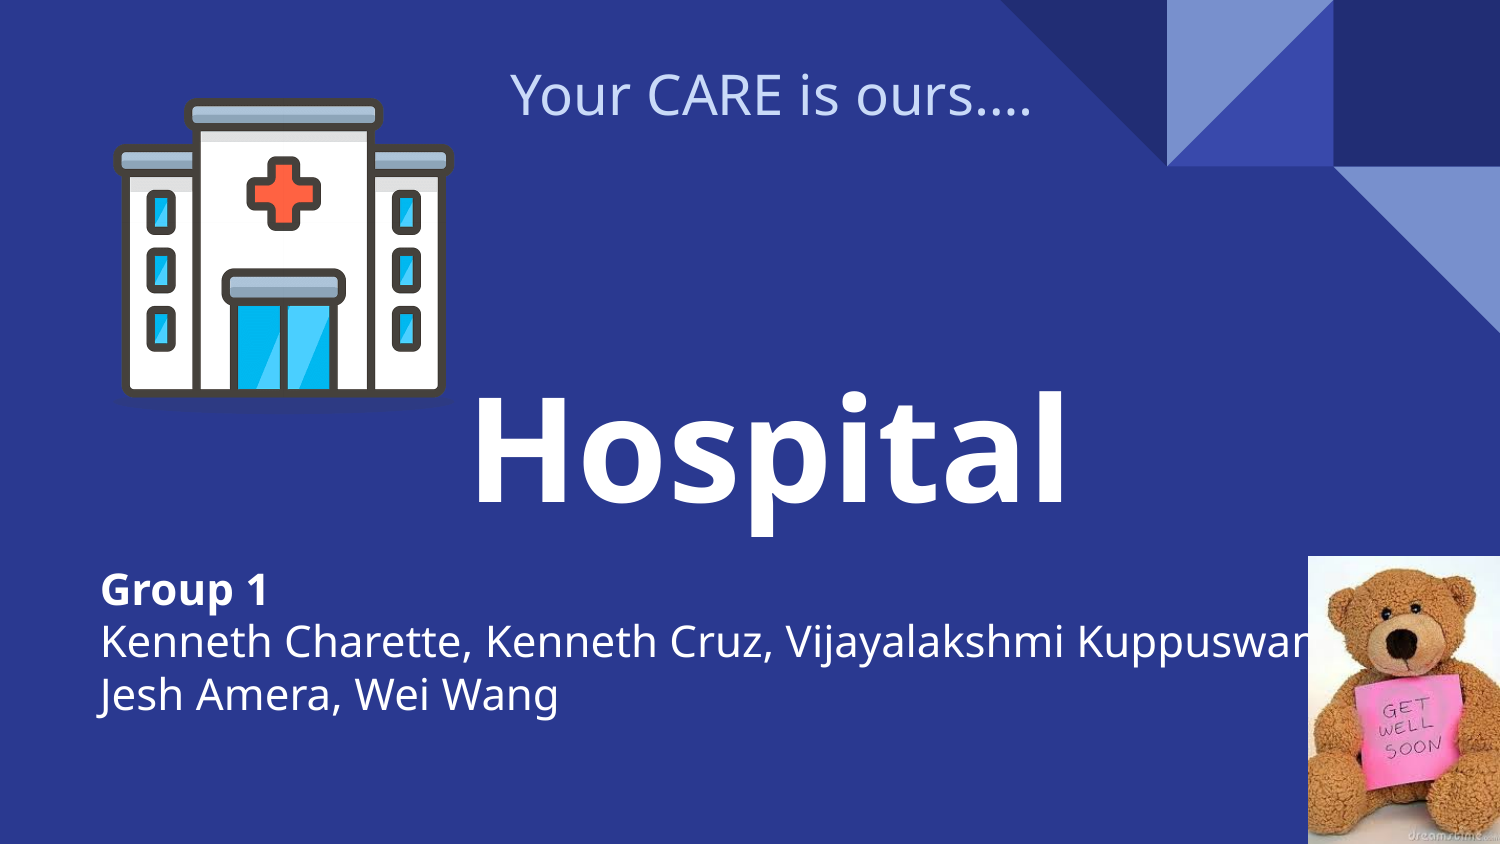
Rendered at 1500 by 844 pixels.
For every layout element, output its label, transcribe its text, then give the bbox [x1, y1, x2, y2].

title Hospital [114, 337, 1464, 547]
text_box Your CARE is ours…. [488, 44, 1164, 183]
subtitle Group 1 Kenneth Charette, Kenneth Cruz, Vijayalakshmi Kuppuswamy, Jesh Amera, Wei Wang [84, 546, 1416, 755]
picture [1308, 555, 1500, 844]
picture [84, 23, 484, 423]
